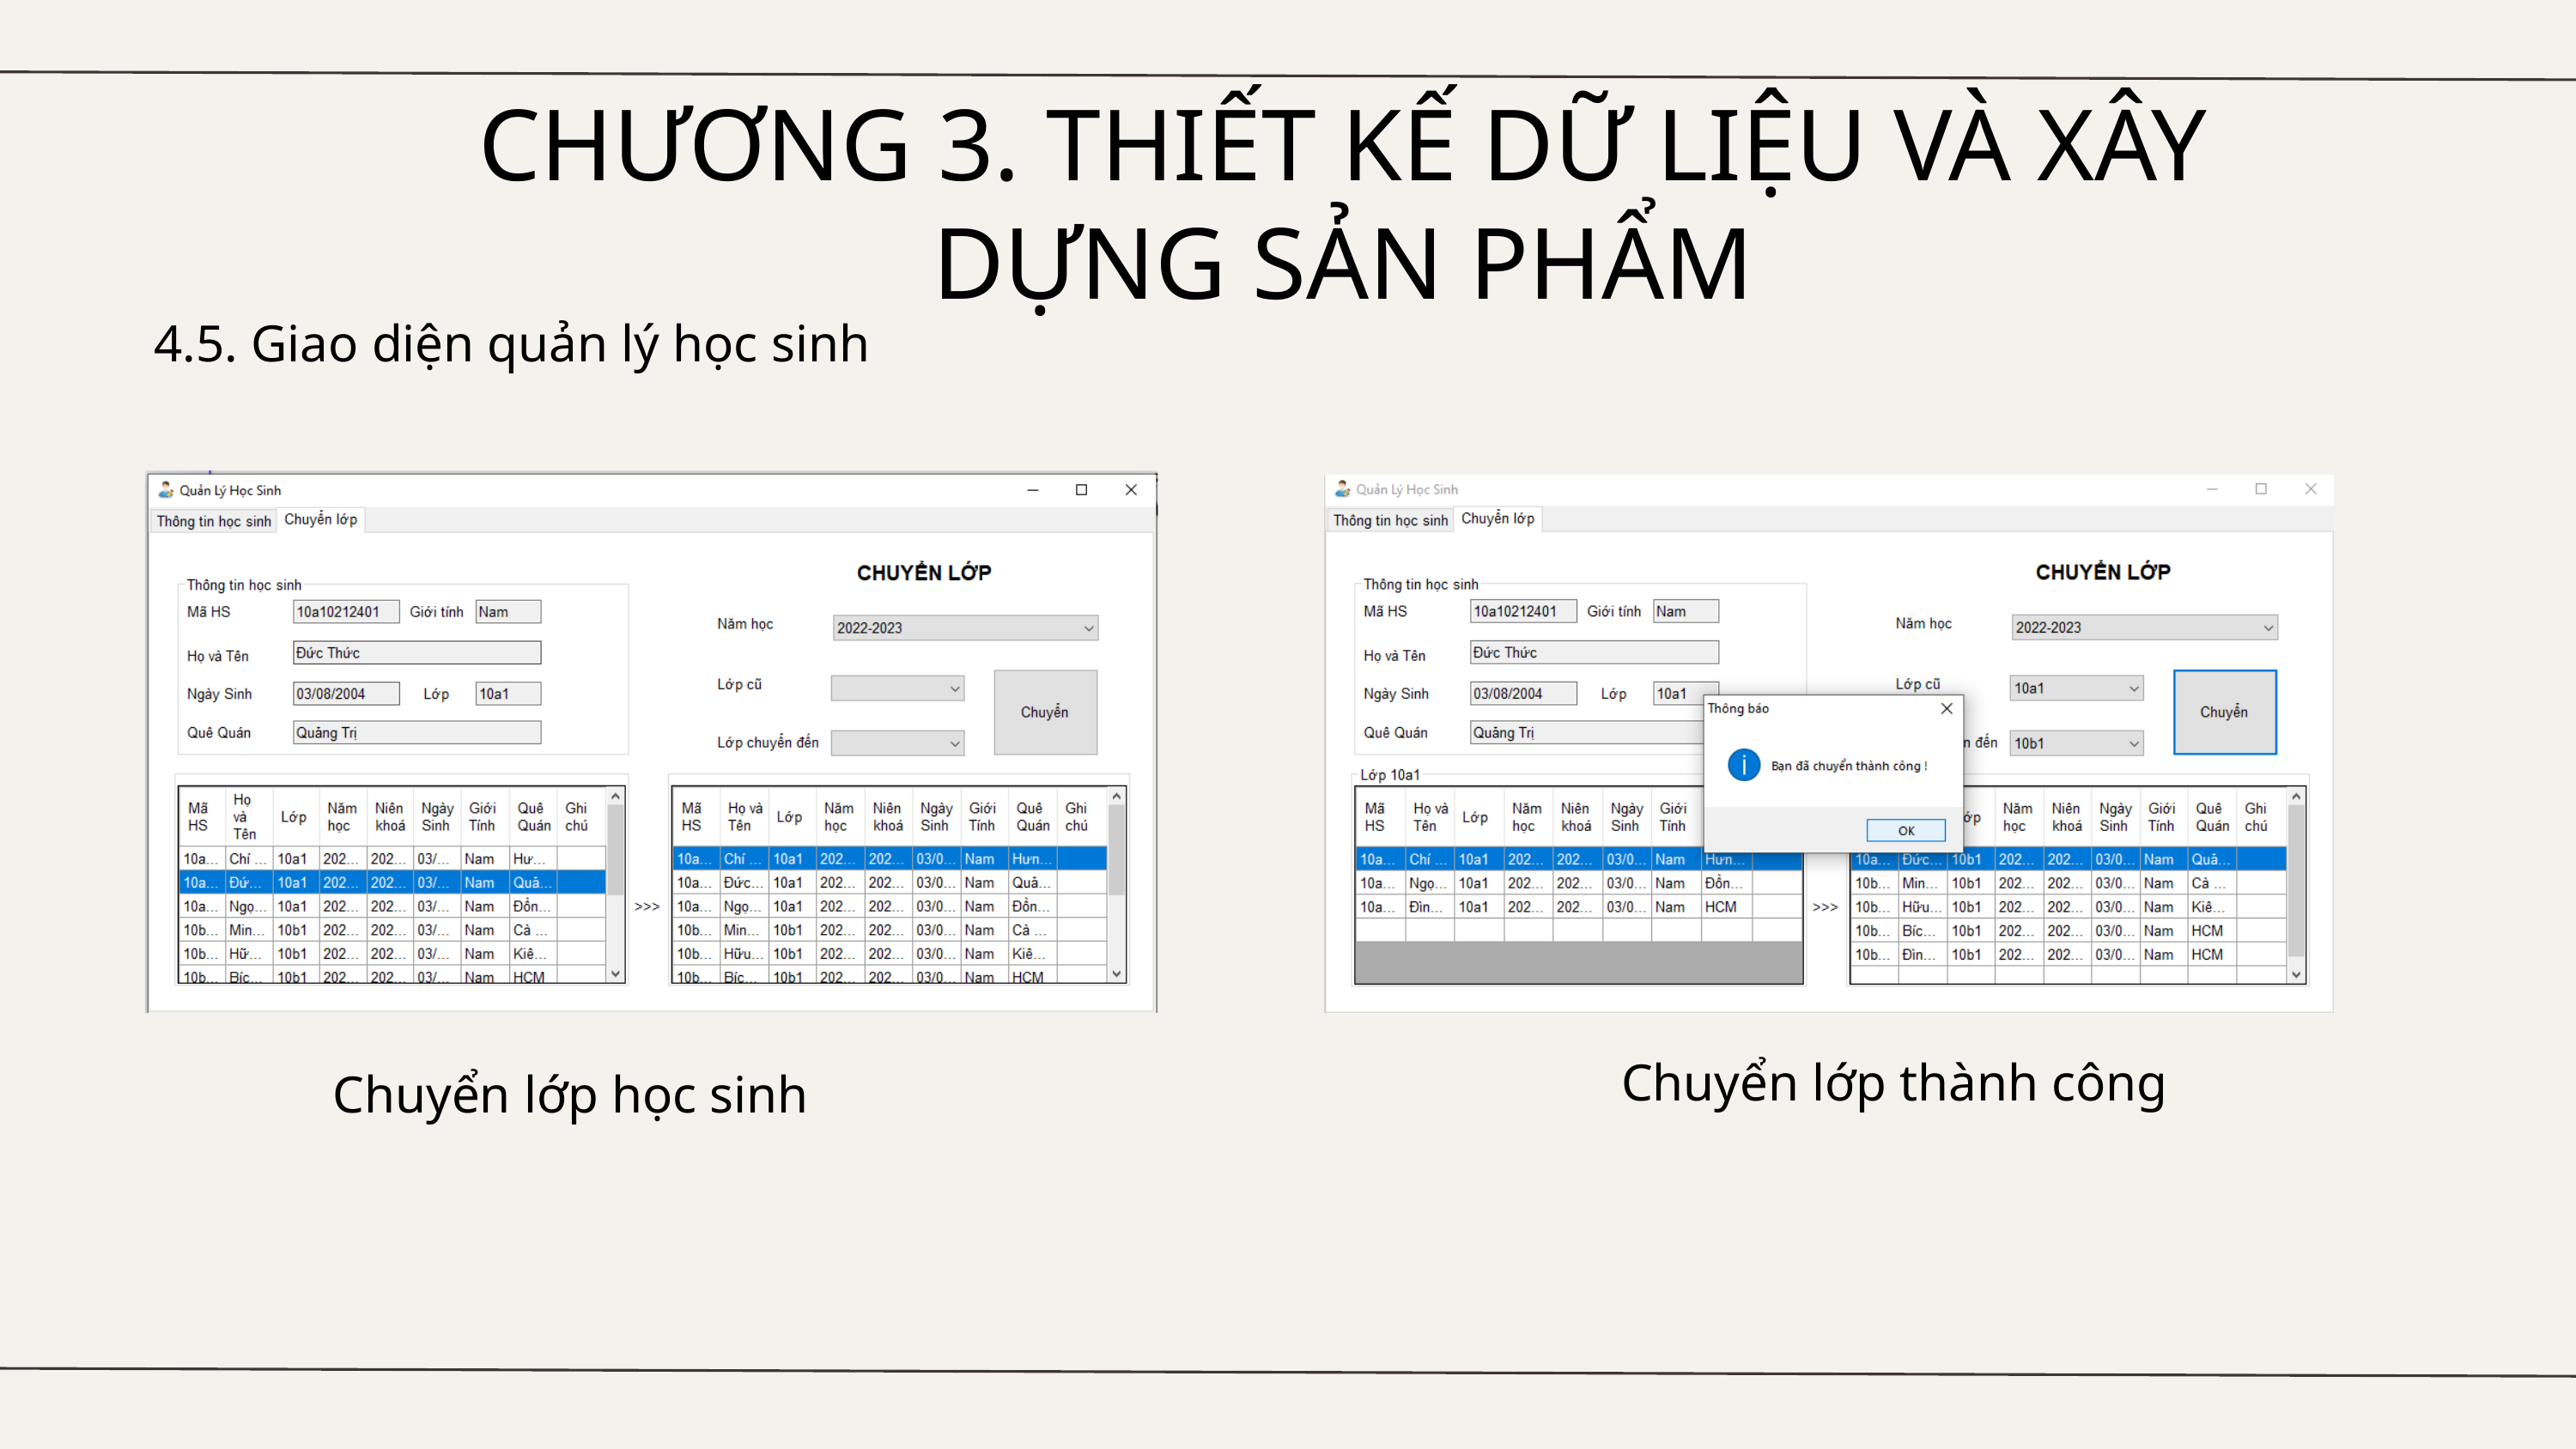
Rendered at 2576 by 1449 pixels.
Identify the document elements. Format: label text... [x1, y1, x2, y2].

text_box 4.5. Giao diện quản lý học sinh [144, 311, 880, 372]
text_box [144, 470, 1158, 1013]
text_box Chuyển lớp thành công [1608, 1050, 2180, 1111]
text_box Chuyển lớp học sinh [319, 1063, 822, 1124]
text_box [1324, 475, 2334, 1014]
text_box CHƯƠNG 3. THIẾT KẾ DỮ LIỆU VÀ XÂY DỰNG SẢN PHẨM [361, 82, 2326, 319]
